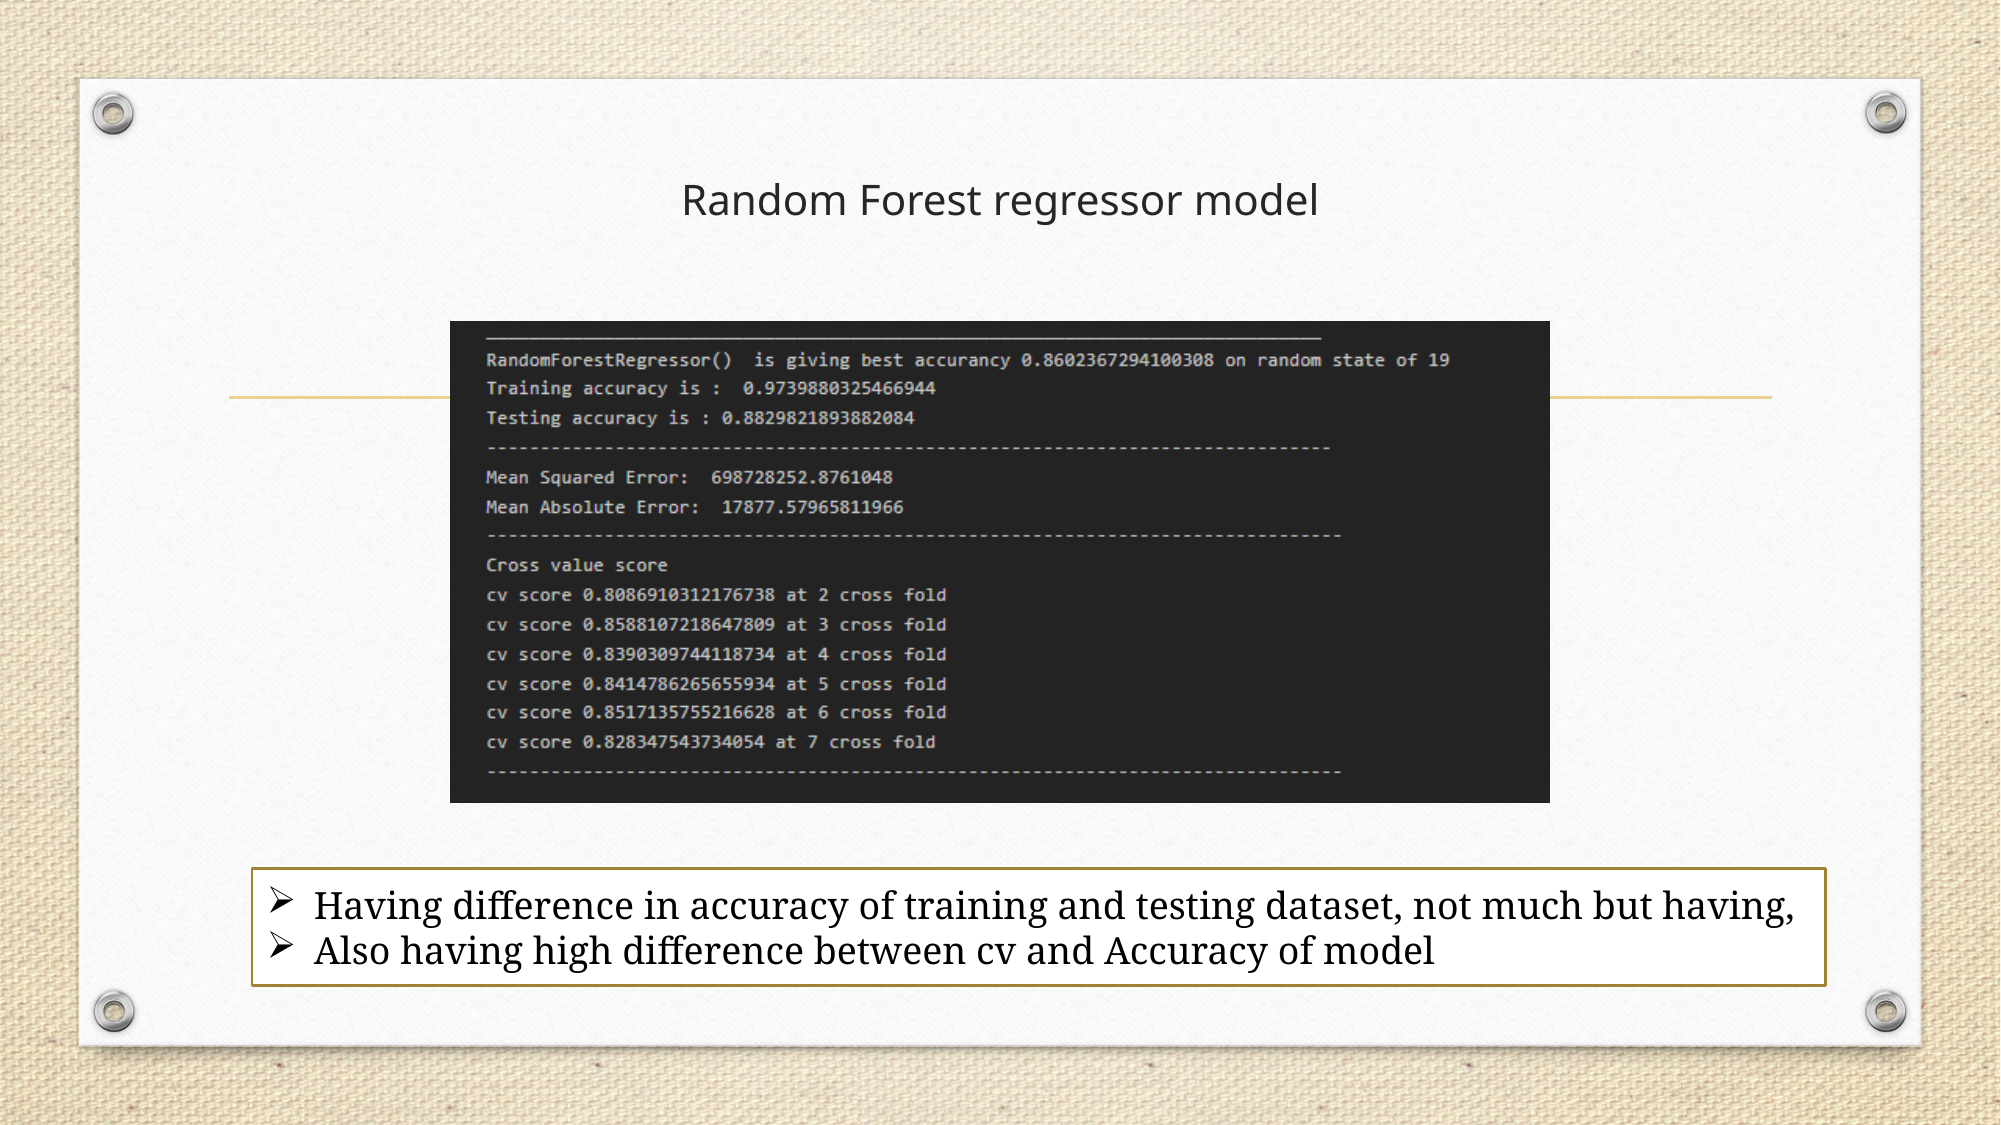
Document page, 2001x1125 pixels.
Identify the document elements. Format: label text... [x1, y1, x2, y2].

title Random Forest regressor model [175, 165, 1826, 232]
picture [0, 0, 2001, 1125]
text_box Having difference in accuracy of training and testing dataset, not much but having, Also having high difference between cv and Accuracy of model [251, 867, 1827, 987]
